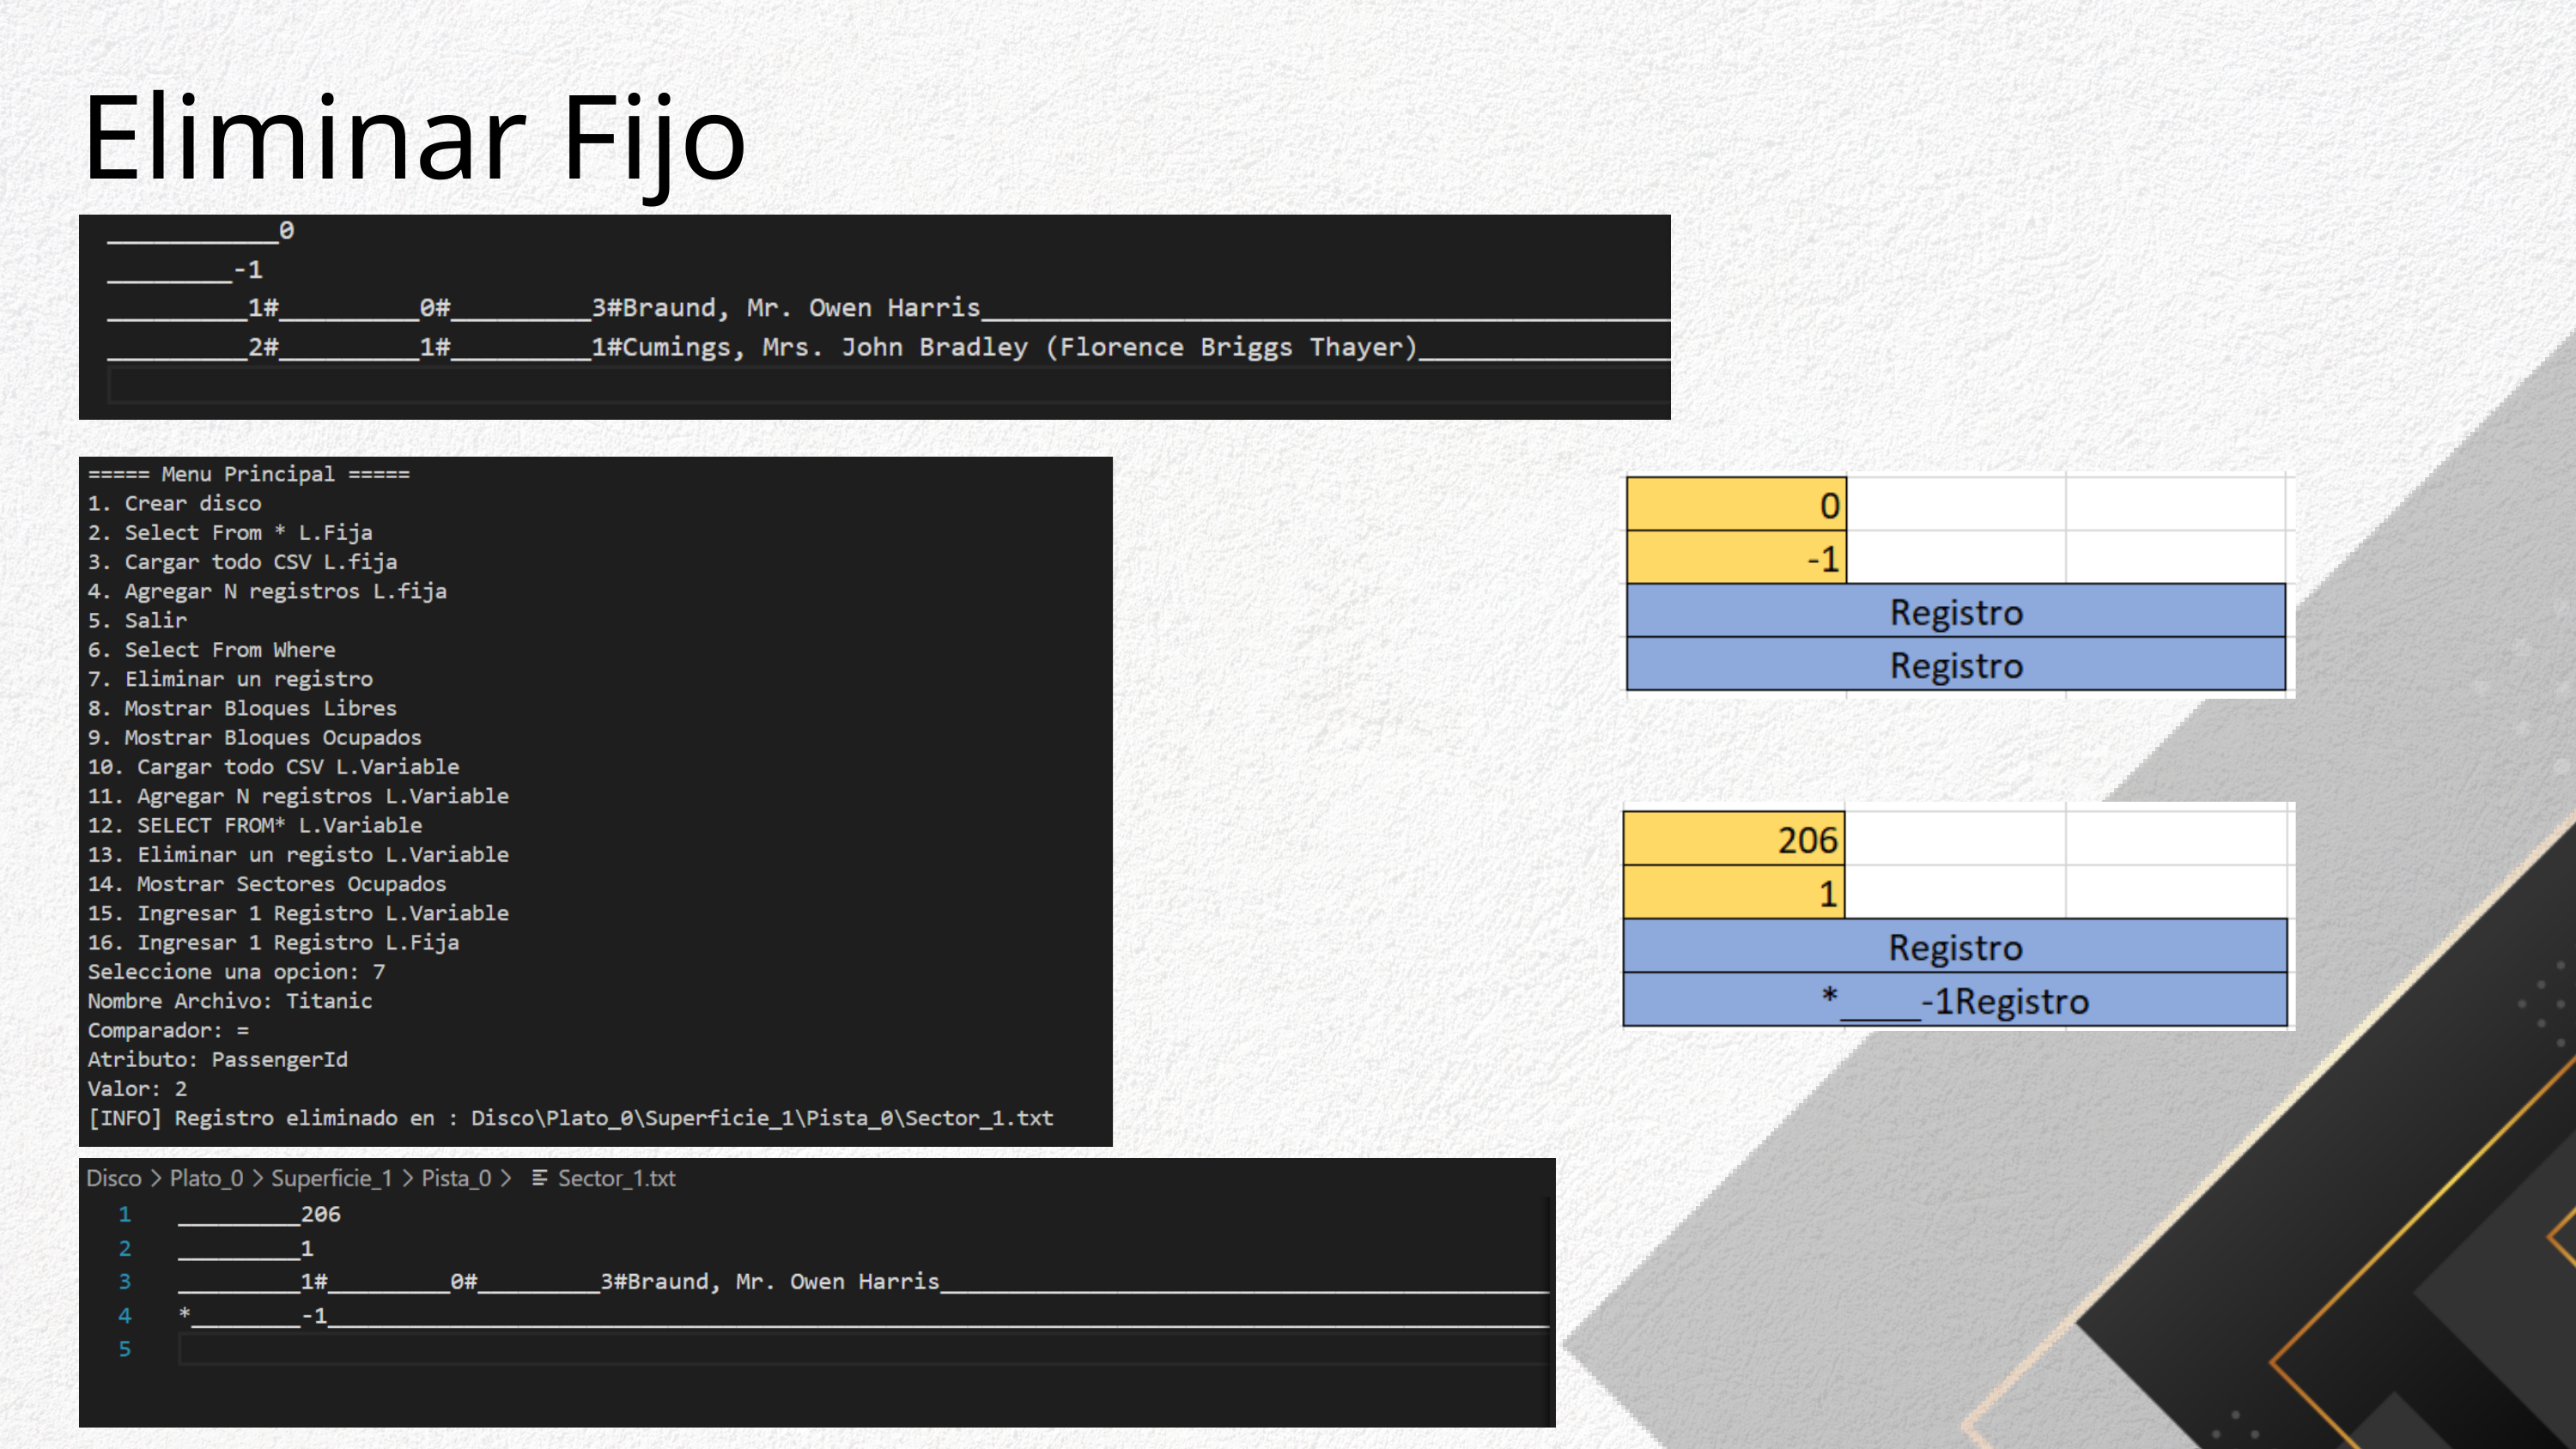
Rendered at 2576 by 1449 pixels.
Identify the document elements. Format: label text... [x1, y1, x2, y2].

text_box [1619, 471, 2296, 699]
text_box [79, 457, 1114, 1147]
text_box [79, 1158, 1556, 1428]
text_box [144, 1237, 212, 1304]
text_box [1062, 163, 2576, 1449]
text_box Eliminar Fijo [79, 39, 1251, 203]
text_box [1834, 750, 2576, 1449]
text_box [249, 1237, 316, 1304]
text_box [79, 215, 1671, 420]
text_box [0, 0, 2576, 1449]
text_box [354, 1237, 421, 1304]
text_box [1619, 802, 2296, 1031]
